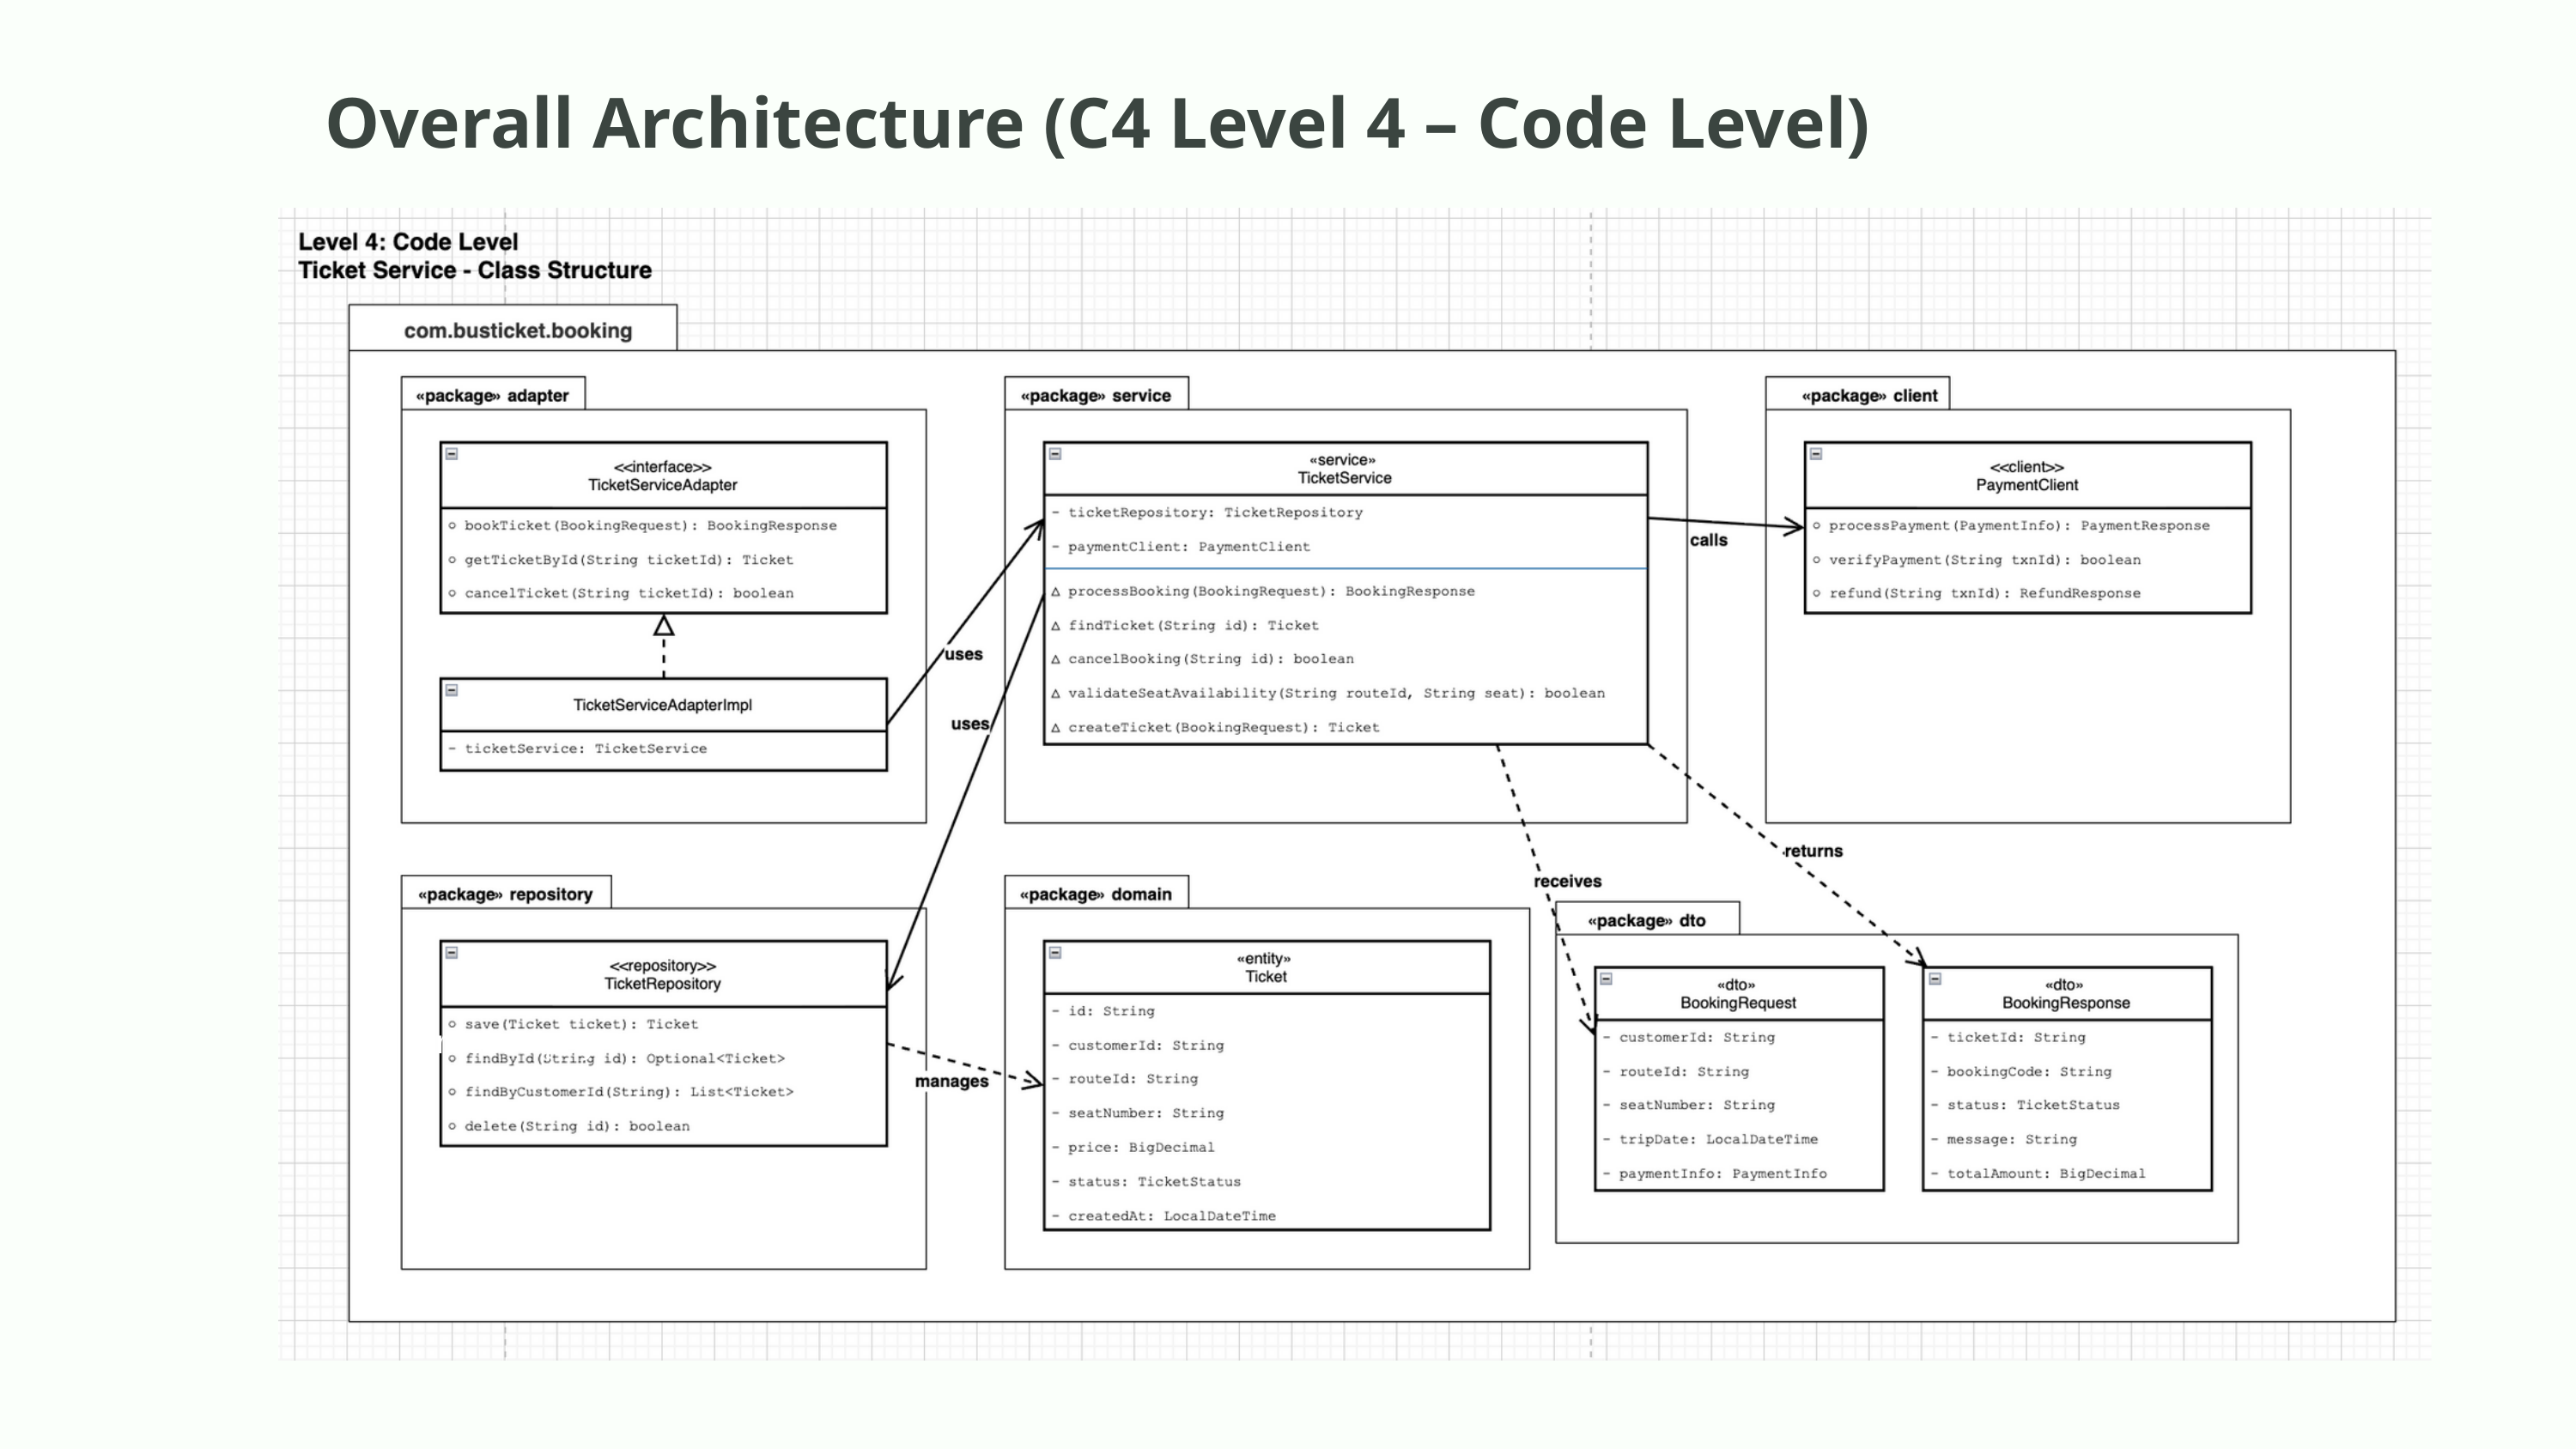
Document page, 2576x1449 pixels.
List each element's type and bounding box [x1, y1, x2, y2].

text_box [0, 0, 2576, 1449]
